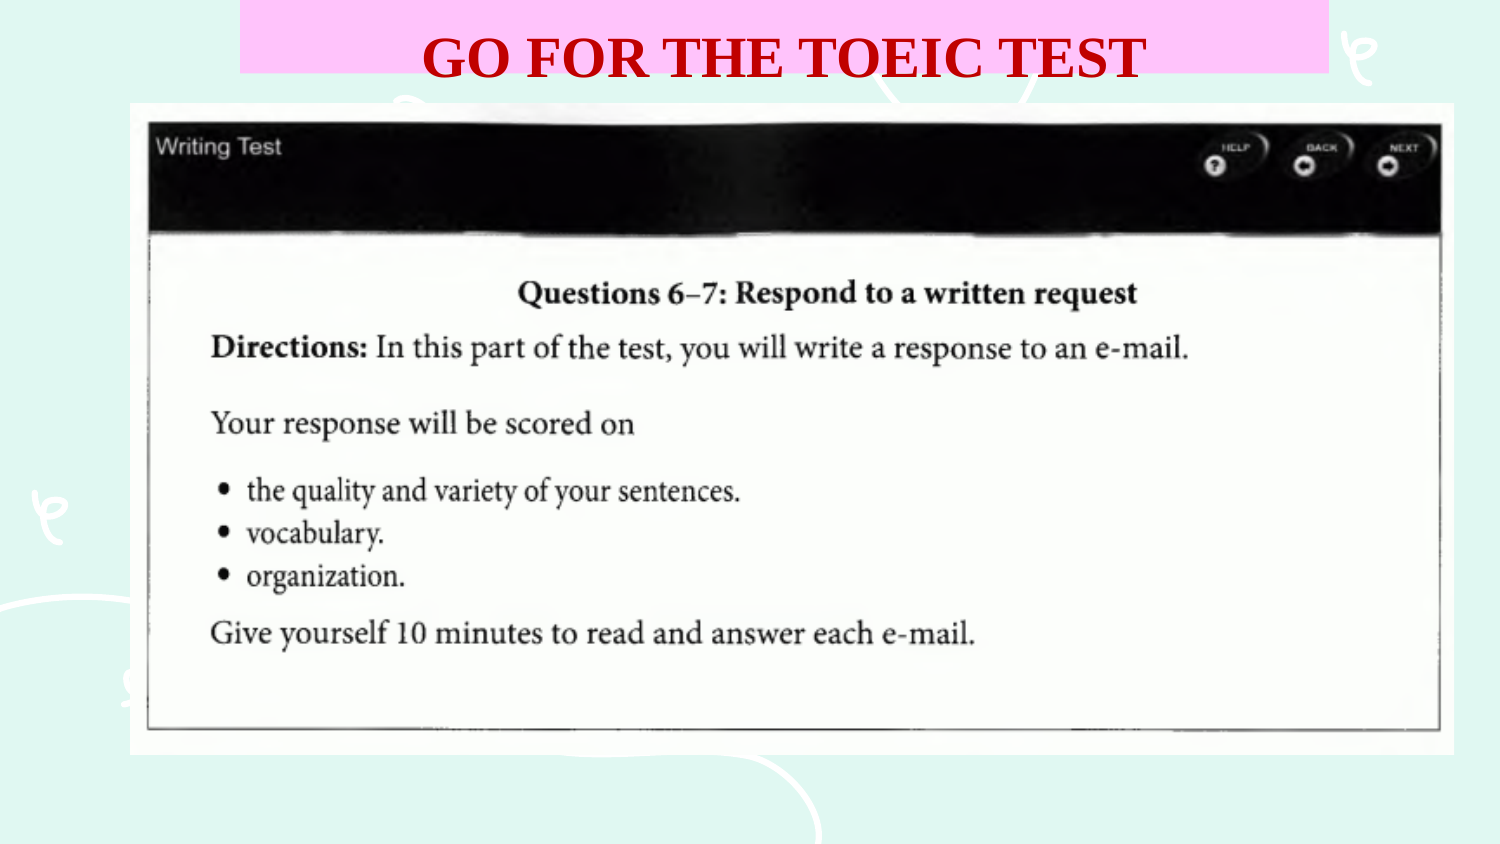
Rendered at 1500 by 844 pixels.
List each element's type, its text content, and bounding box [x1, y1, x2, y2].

picture [129, 102, 1455, 756]
text_box GO FOR THE TOEIC TEST [240, 0, 1329, 74]
